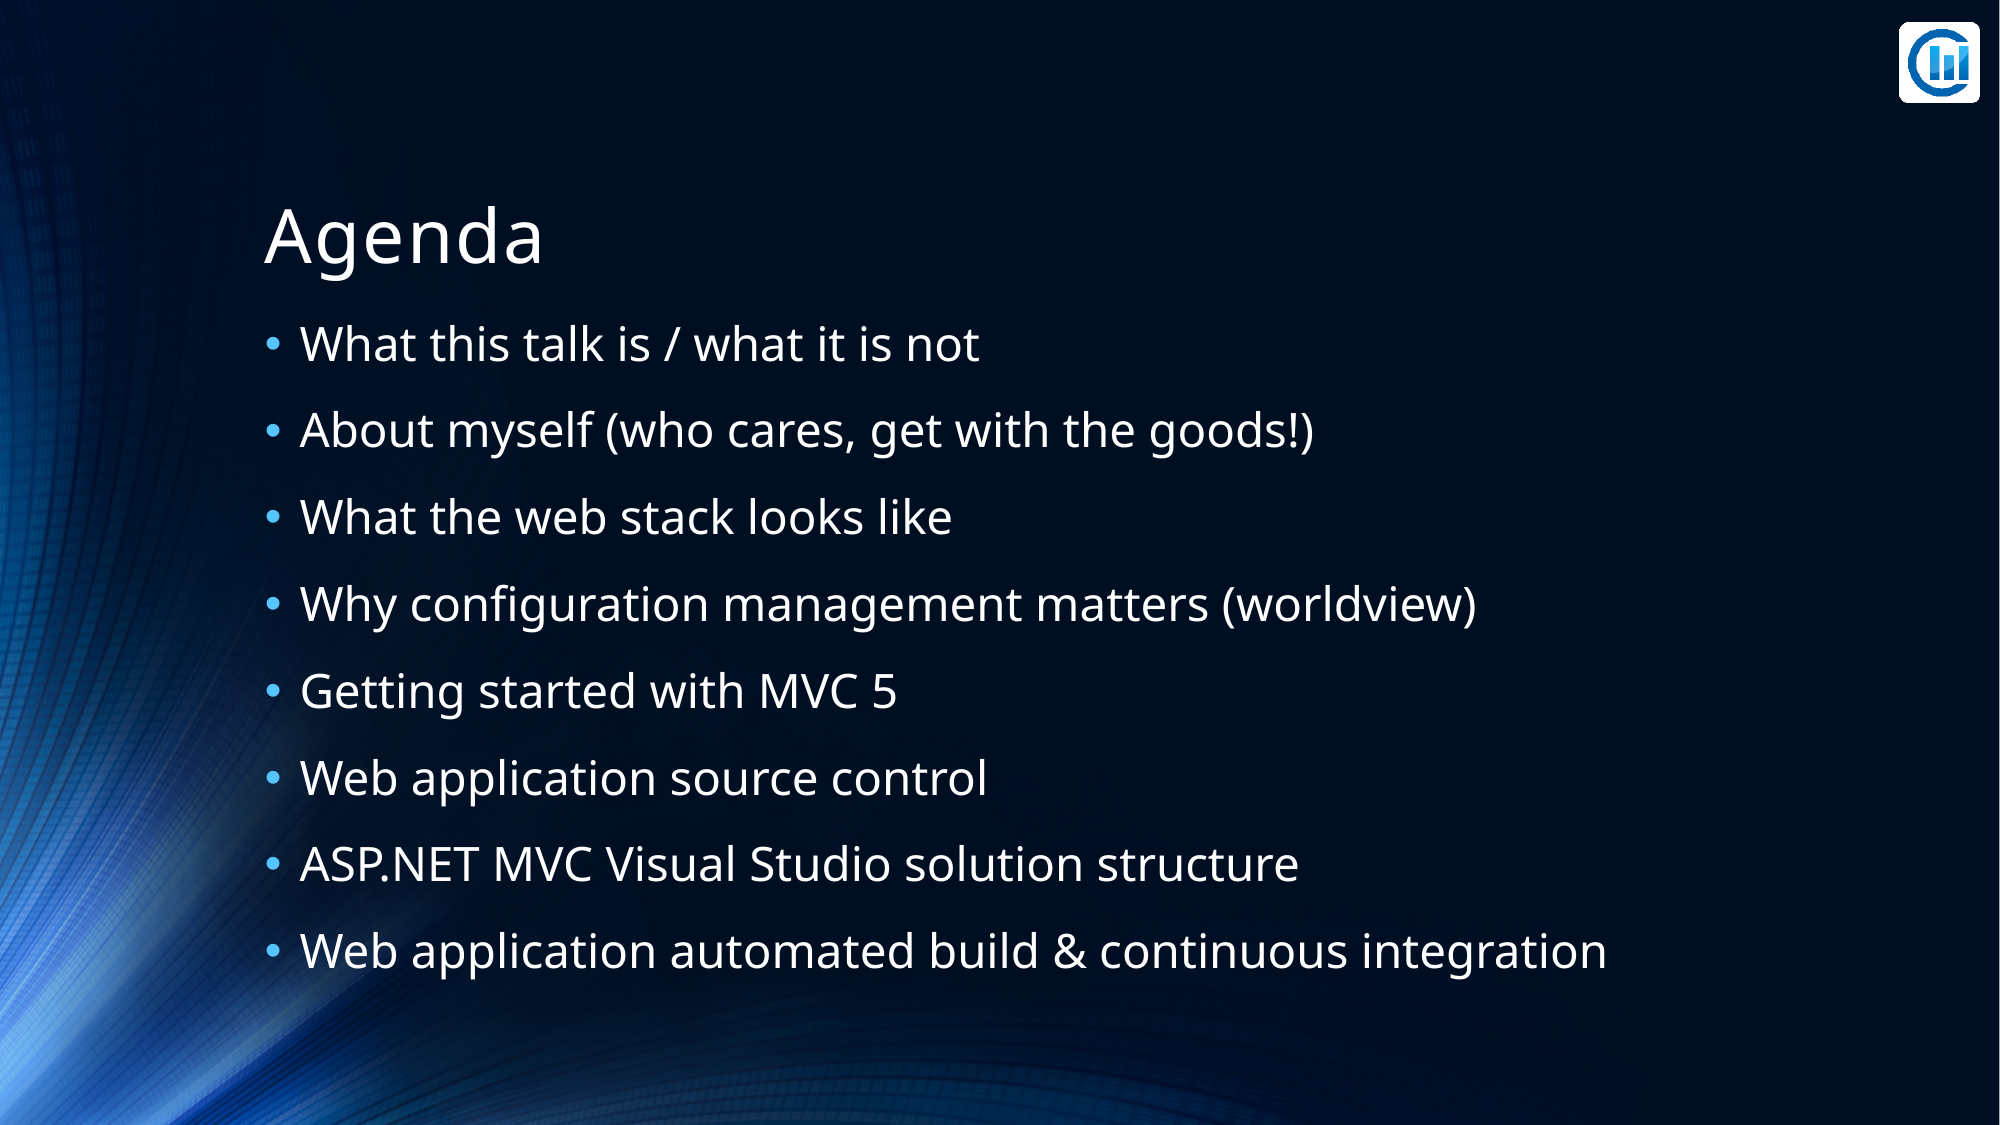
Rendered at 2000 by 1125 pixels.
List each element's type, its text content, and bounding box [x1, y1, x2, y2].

picture [0, 0, 2000, 1125]
list What this talk is / what it is not About myself (who cares, get with the goods!) What the web stack looks like Why configuration management matters (worldview) Getting started with MVC 5 Web application source control ASP.NET MVC Visual Studio solution structure Web application automated build & continuous integration [249, 312, 1749, 988]
title Agenda [249, 62, 1750, 288]
